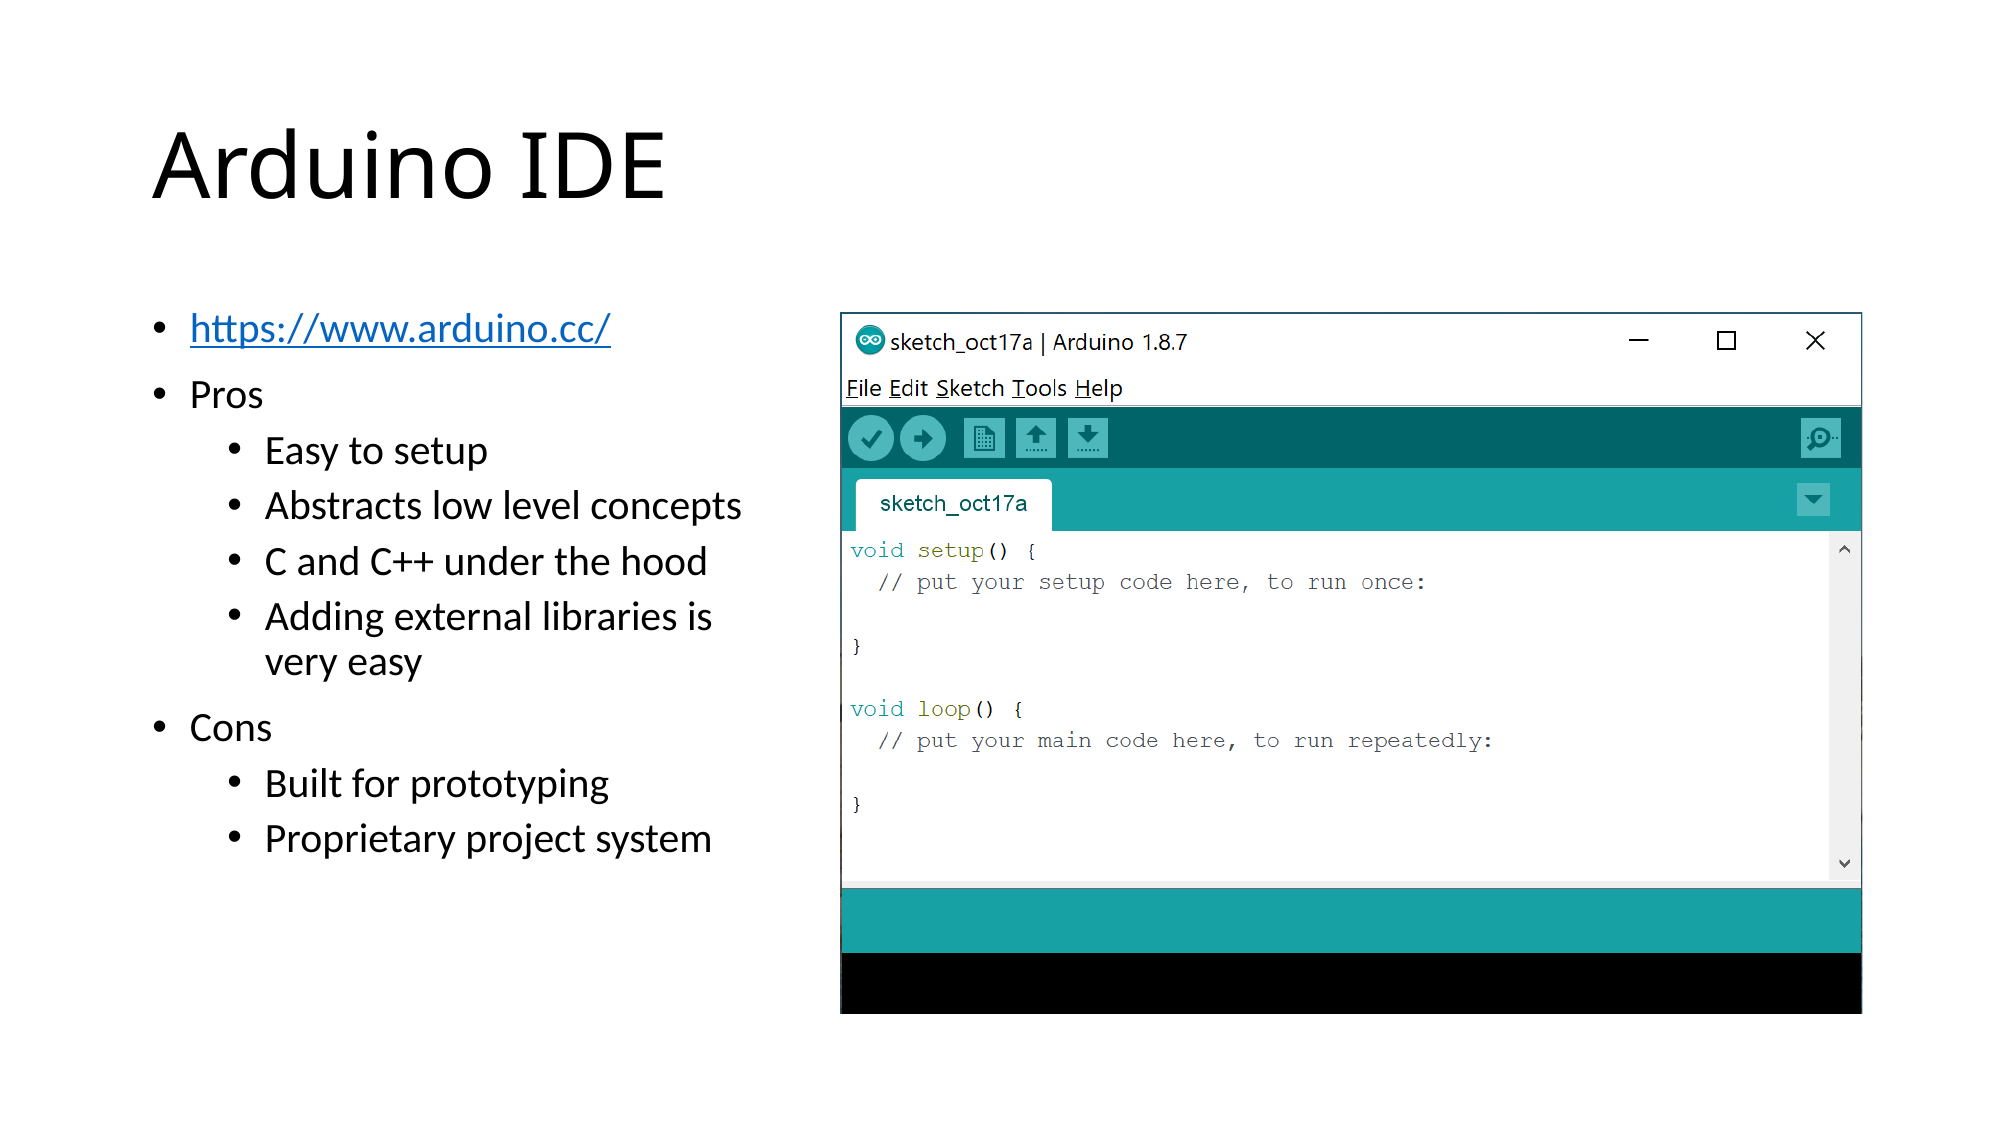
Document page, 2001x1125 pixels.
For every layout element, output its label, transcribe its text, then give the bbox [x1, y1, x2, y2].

picture [839, 312, 1863, 1014]
list https://www.arduino.cc/ Pros Easy to setup Abstracts low level concepts C and C++ under the hood Adding external libraries is very easy Cons Built for prototyping Proprietary project system [137, 299, 761, 1014]
title Arduino IDE [137, 59, 1863, 278]
